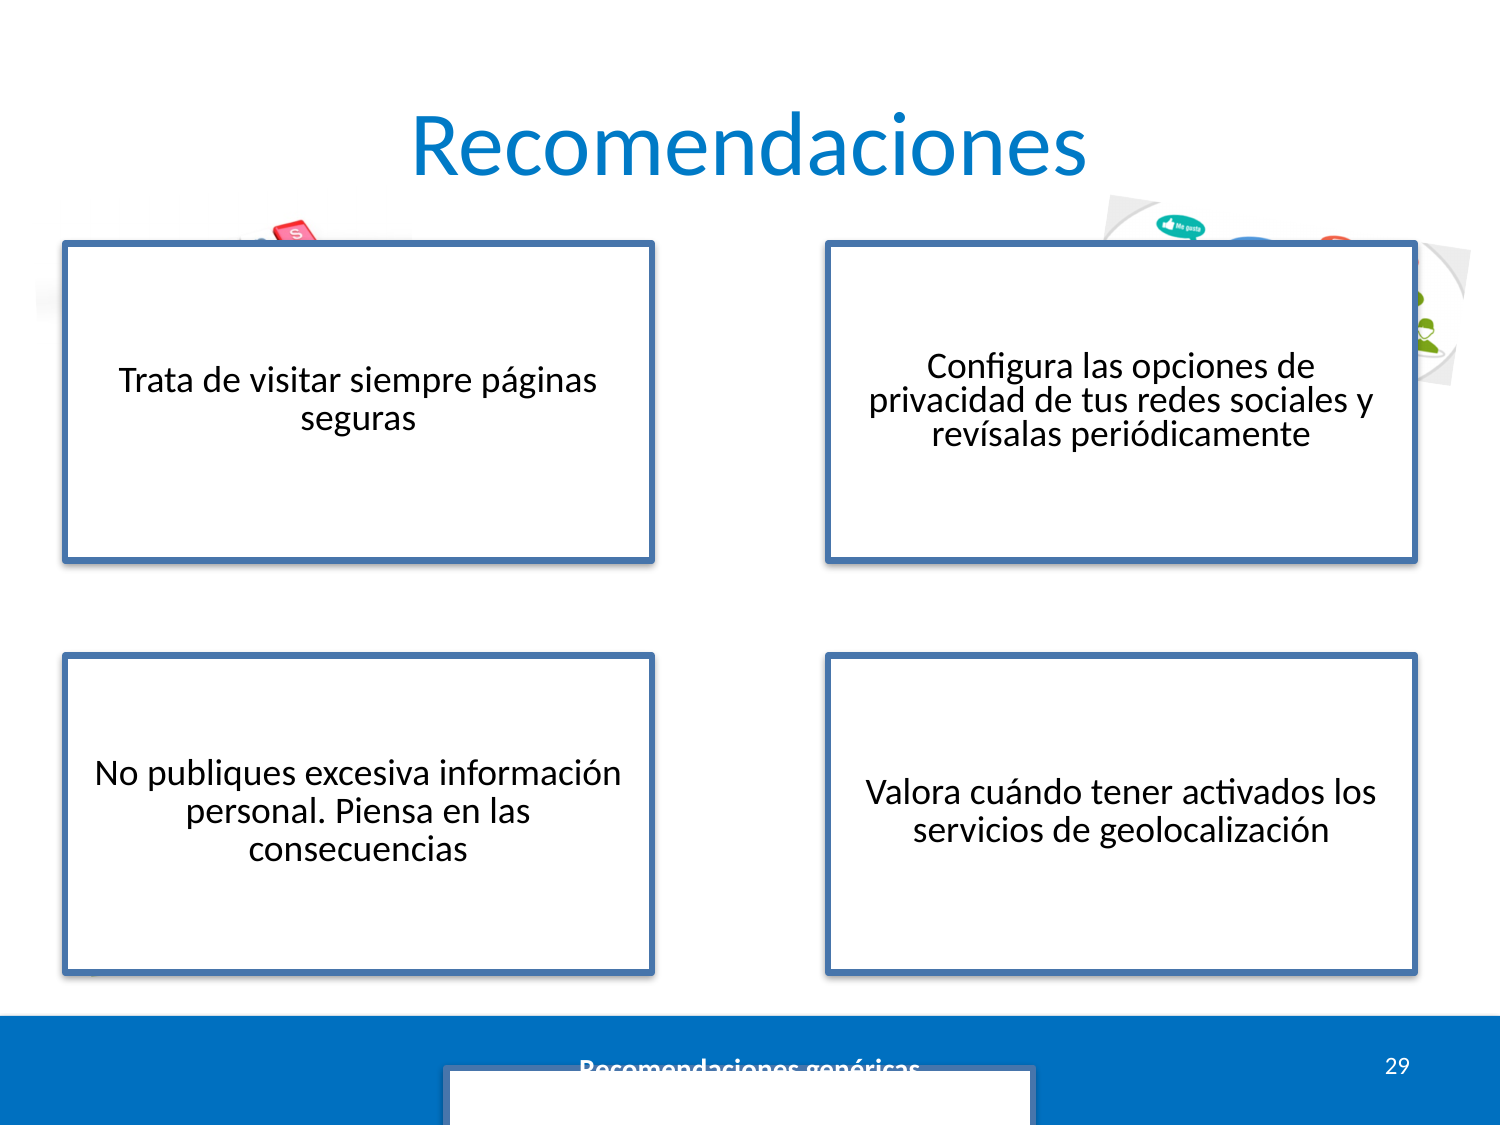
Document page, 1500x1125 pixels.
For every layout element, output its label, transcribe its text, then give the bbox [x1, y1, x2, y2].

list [64, 243, 1416, 987]
picture [32, 193, 413, 343]
title Recomendaciones [75, 45, 1425, 233]
slide_number 29 [1340, 1042, 1425, 1103]
picture [1097, 221, 1471, 385]
footer Recomendaciones genéricas [230, 1042, 1270, 1103]
